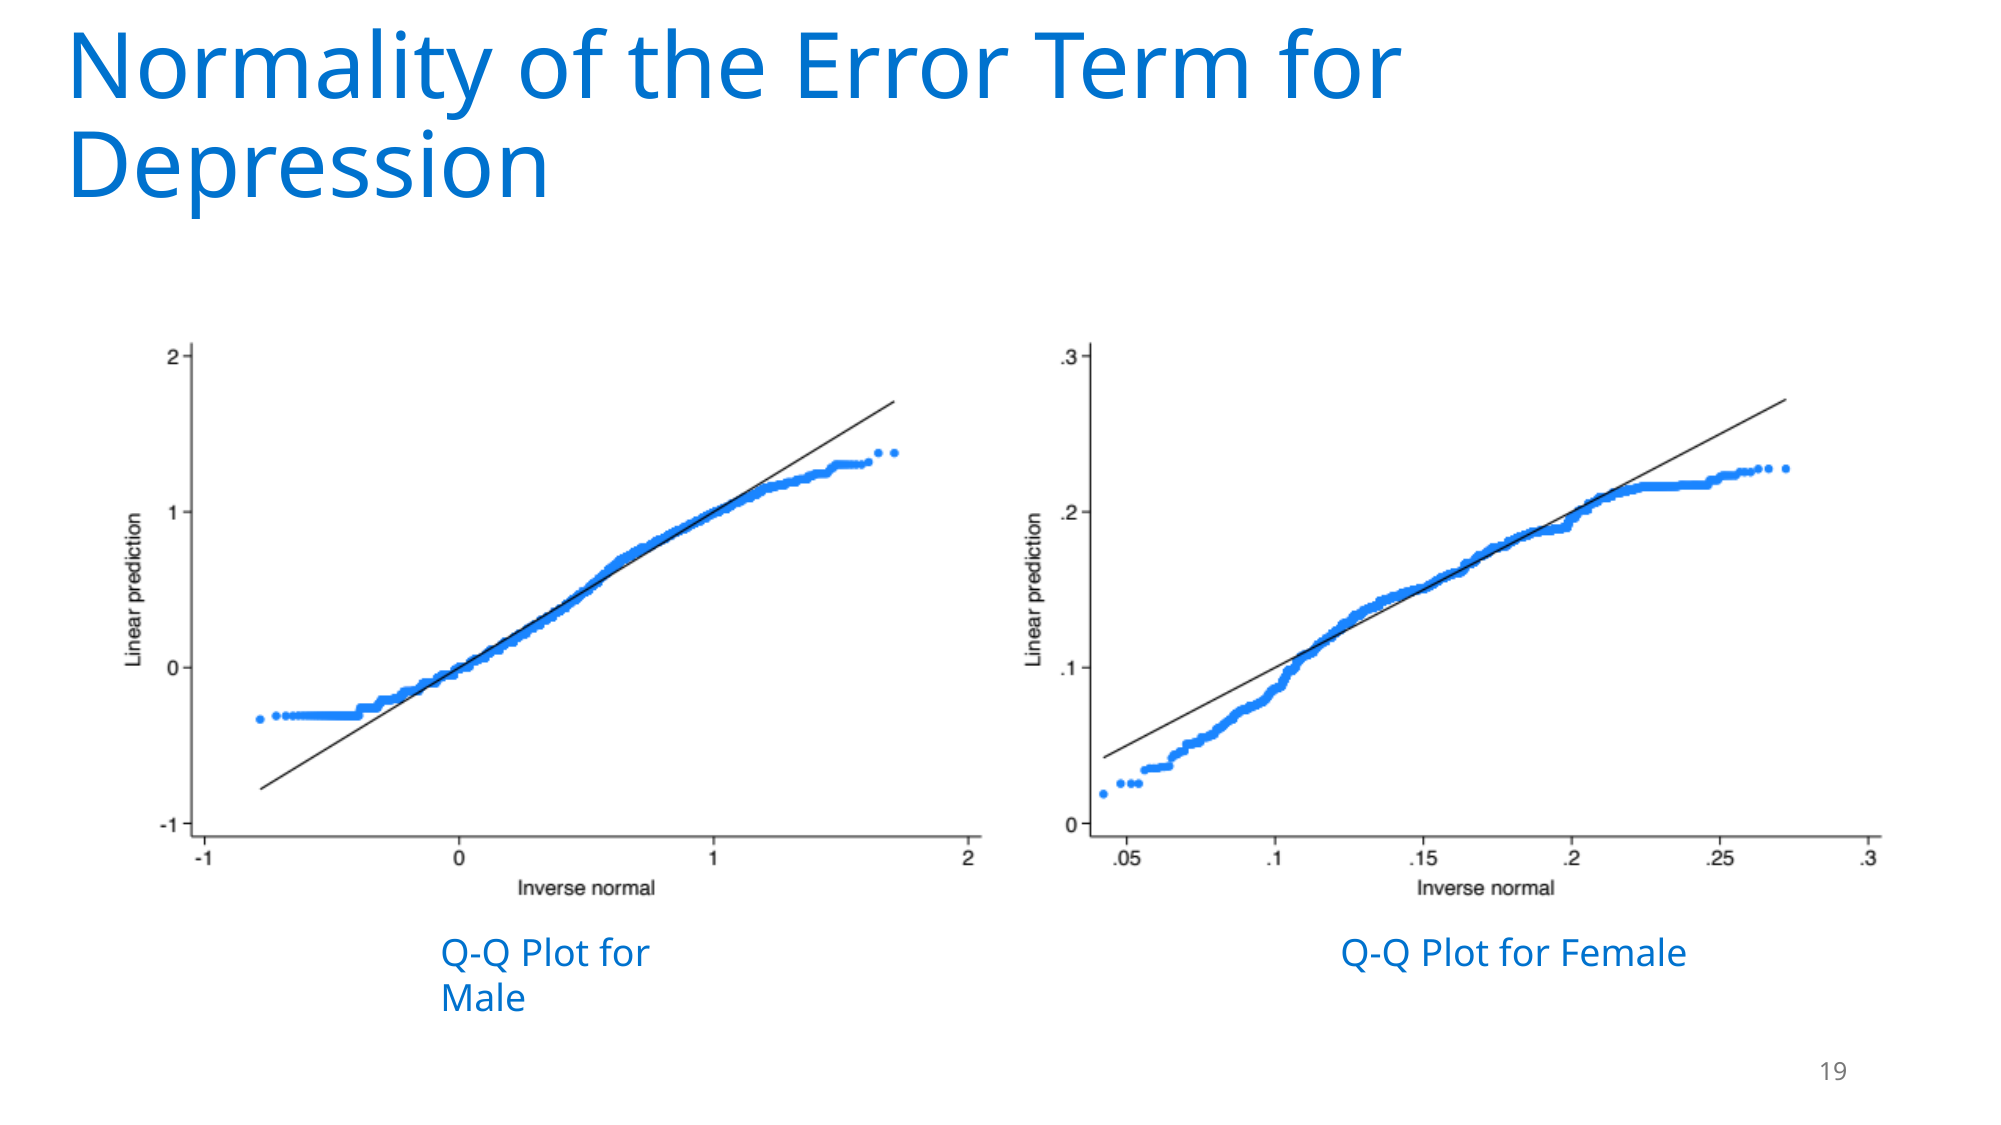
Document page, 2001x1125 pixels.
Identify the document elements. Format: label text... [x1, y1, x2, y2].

slide_number 19 [1412, 1042, 1863, 1103]
text_box Normality of the Error Term for Depression [50, 9, 1776, 227]
text_box Q-Q Plot for Female [1250, 923, 1759, 982]
text_box Q-Q Plot for Male [350, 923, 750, 1027]
picture [99, 321, 1901, 923]
